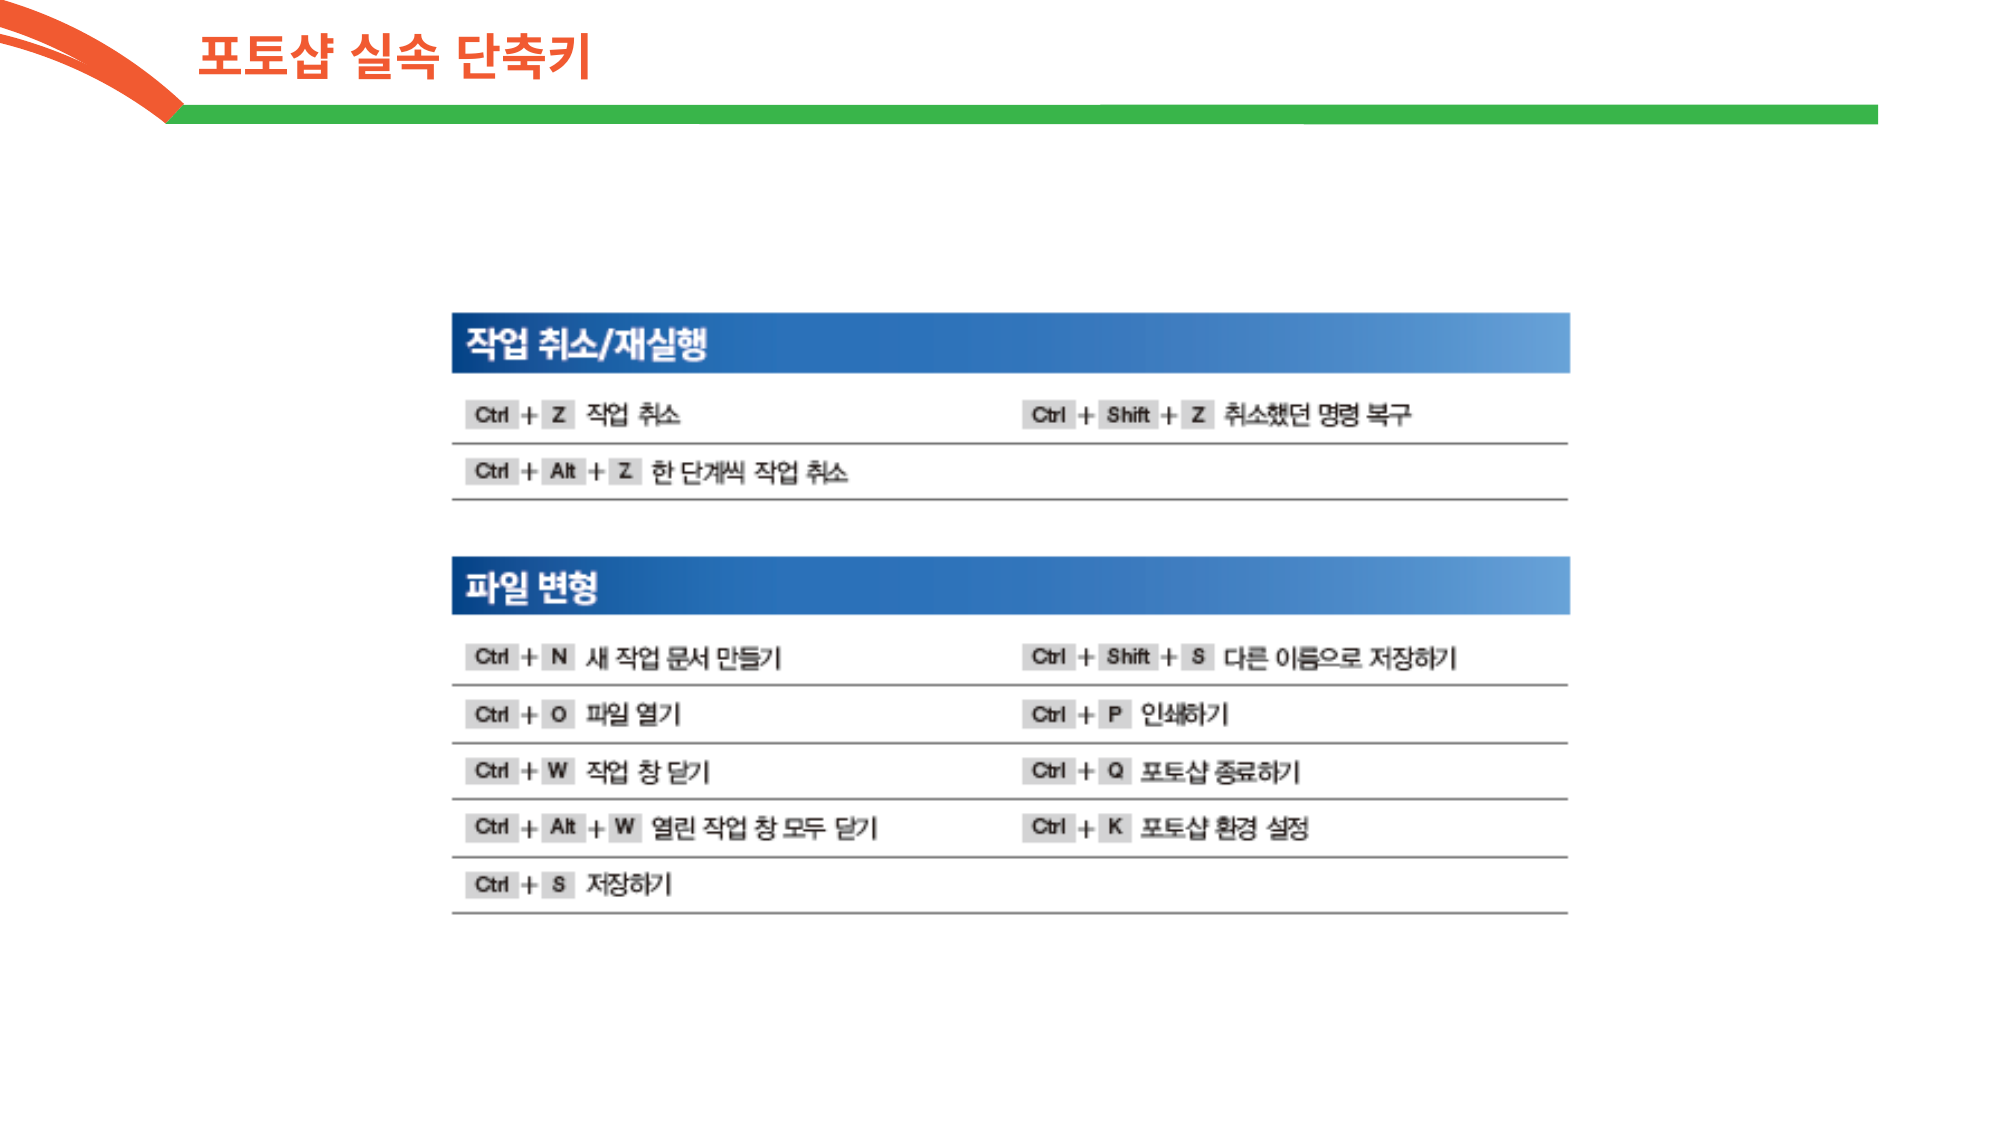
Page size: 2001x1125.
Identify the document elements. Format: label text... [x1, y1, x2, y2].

picture [437, 300, 1582, 935]
title 포토샵 실속 단축키 [183, 24, 1836, 95]
